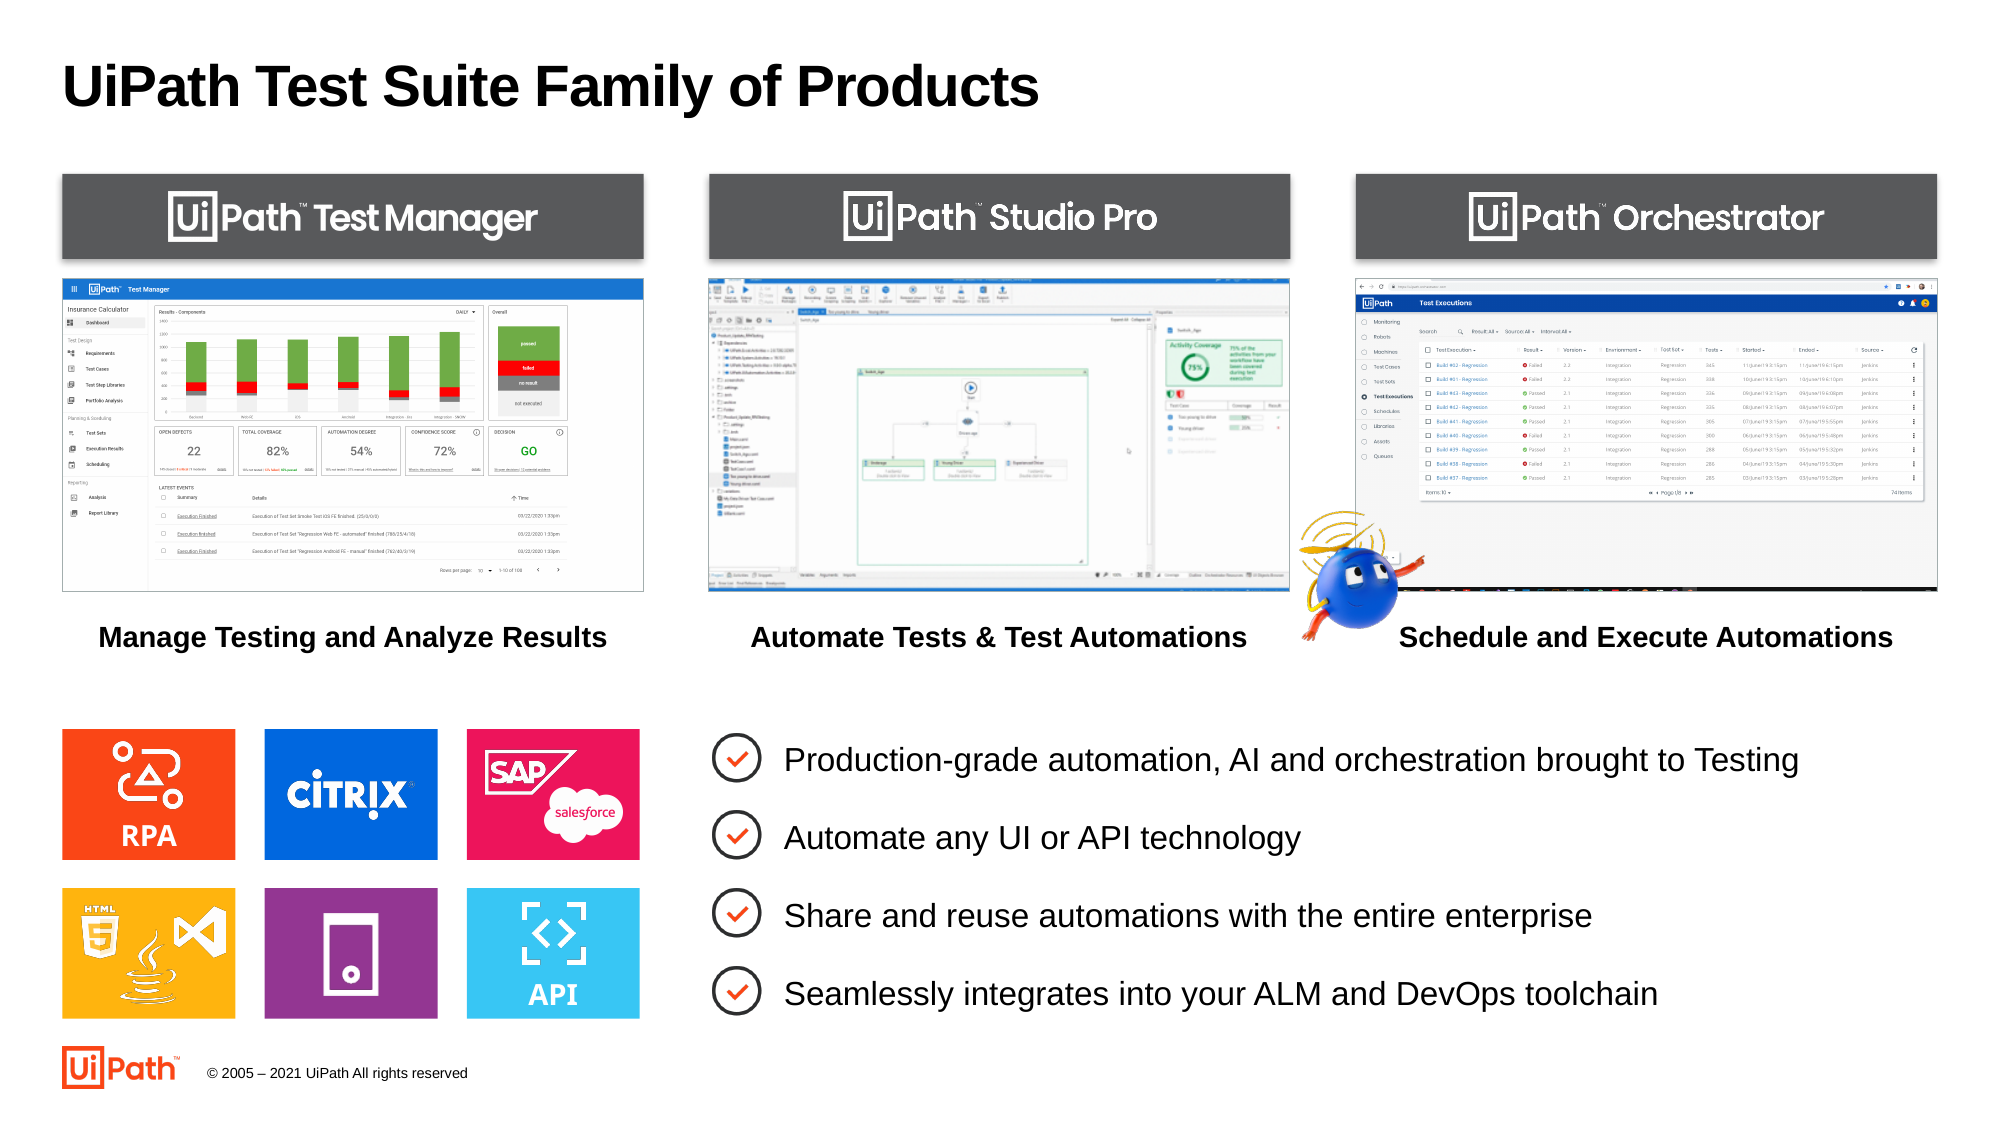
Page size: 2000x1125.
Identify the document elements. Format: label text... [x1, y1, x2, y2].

picture [62, 1046, 180, 1089]
picture [286, 768, 416, 821]
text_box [708, 728, 1850, 786]
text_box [62, 173, 644, 260]
text_box Manage Testing and Analyze Results [62, 618, 644, 655]
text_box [708, 173, 1291, 260]
picture [62, 278, 644, 593]
text_box API [465, 886, 642, 1021]
picture [708, 278, 1291, 592]
text_box [263, 727, 440, 862]
title UiPath Test Suite Family of Products [62, 58, 1147, 172]
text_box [483, 745, 624, 844]
picture [322, 913, 380, 996]
picture [511, 890, 596, 975]
text_box RPA [60, 727, 237, 862]
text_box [708, 884, 1850, 942]
text_box [60, 886, 237, 1021]
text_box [708, 806, 1850, 864]
picture [106, 733, 191, 817]
picture [1294, 278, 1938, 648]
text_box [71, 902, 226, 1004]
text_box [1355, 173, 1938, 260]
text_box Schedule and Execute Automations [1355, 618, 1938, 655]
text_box Automate Tests & Test Automations [708, 618, 1290, 655]
text_box [465, 727, 642, 862]
text_box [263, 886, 440, 1021]
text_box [708, 962, 1850, 1019]
